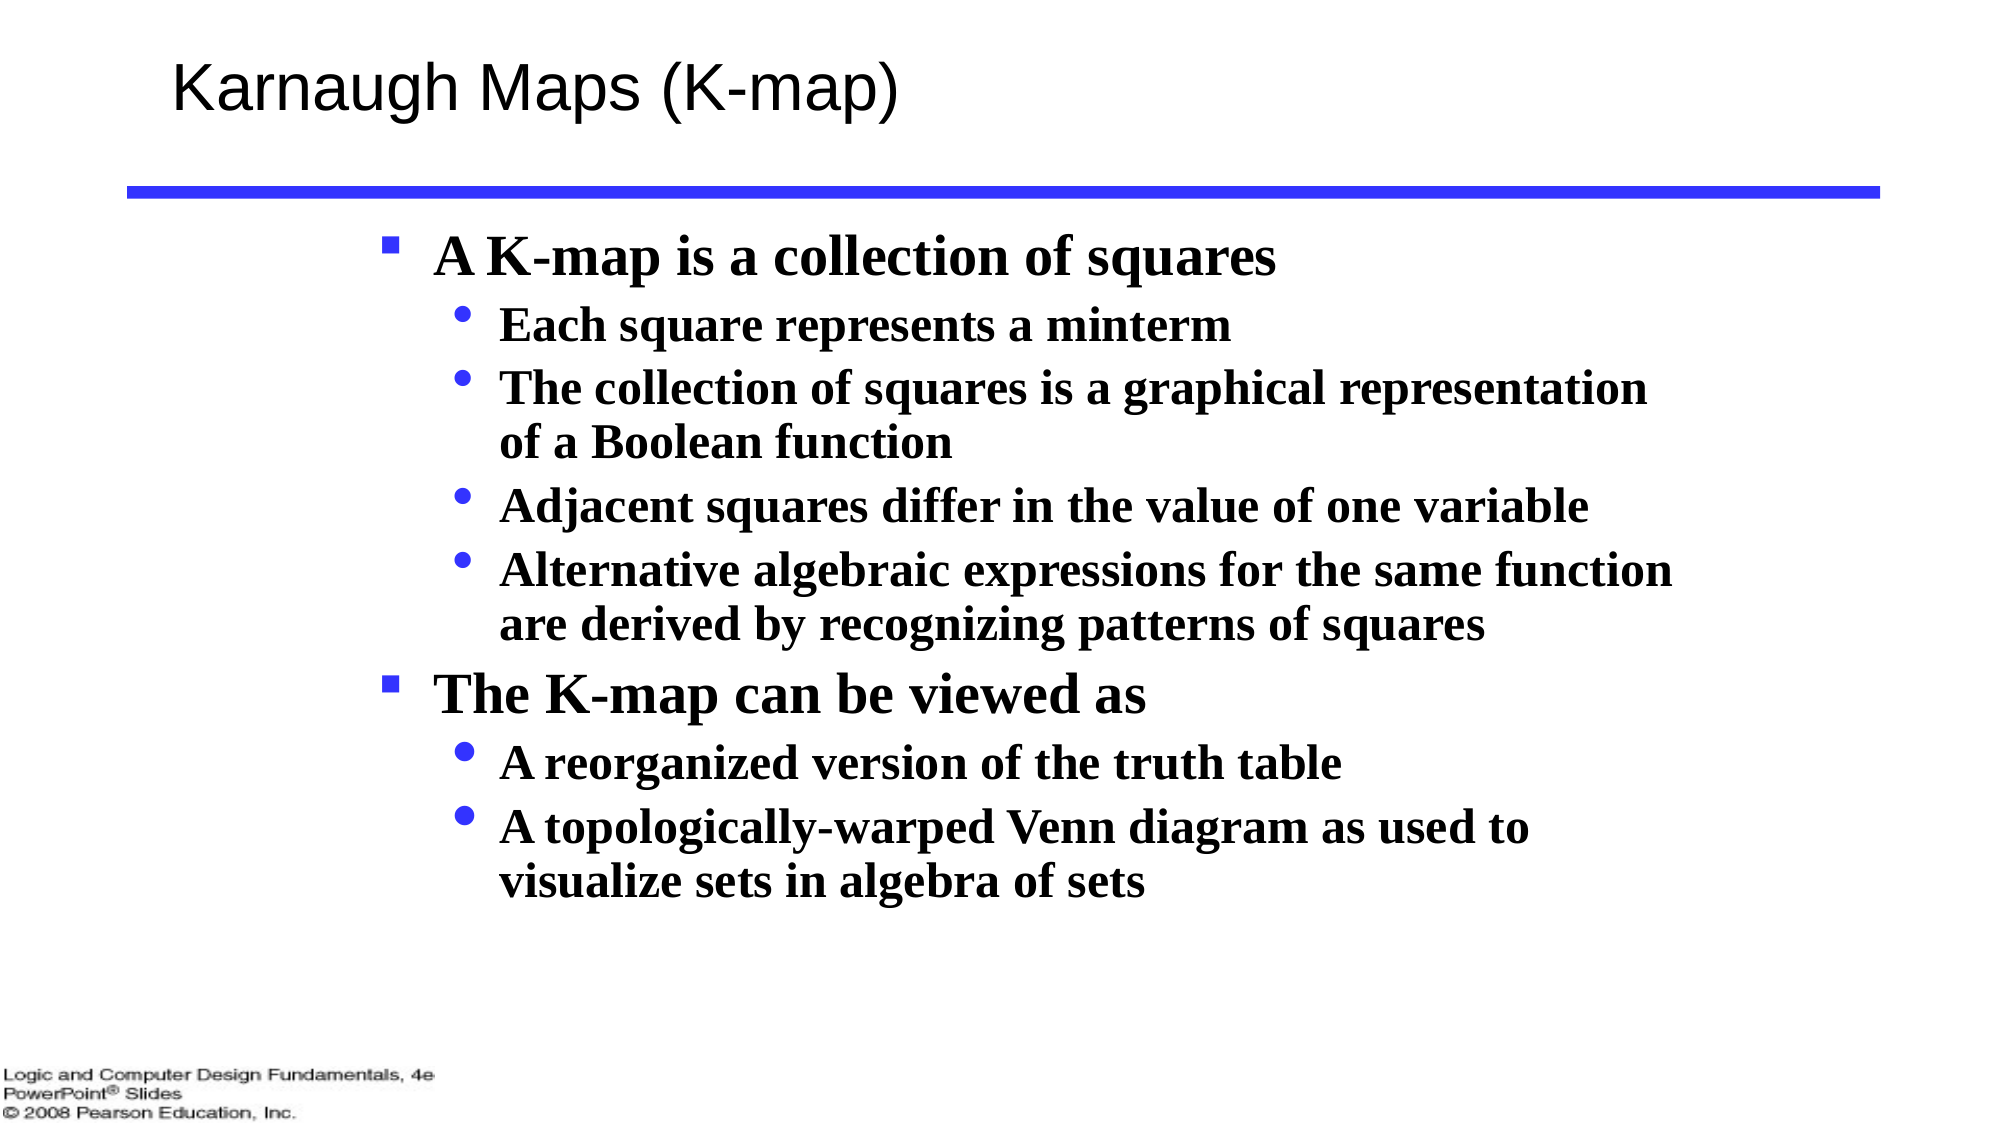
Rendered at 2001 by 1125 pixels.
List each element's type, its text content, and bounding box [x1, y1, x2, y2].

title Karnaugh Maps (K-map) [156, 0, 1857, 168]
picture [3, 1066, 435, 1123]
list A K-map is a collection of squares Each square represents a minterm The collection of squares is a graphical representation of a Boolean function Adjacent squares differ in the value of one variable Alternative algebraic expressions for the same function are derived by recognizing patterns of squares The K-map can be viewed as A reorganized version of the truth table A topologically-warped Venn diagram as used to visualize sets in algebra of sets [362, 217, 1693, 1070]
